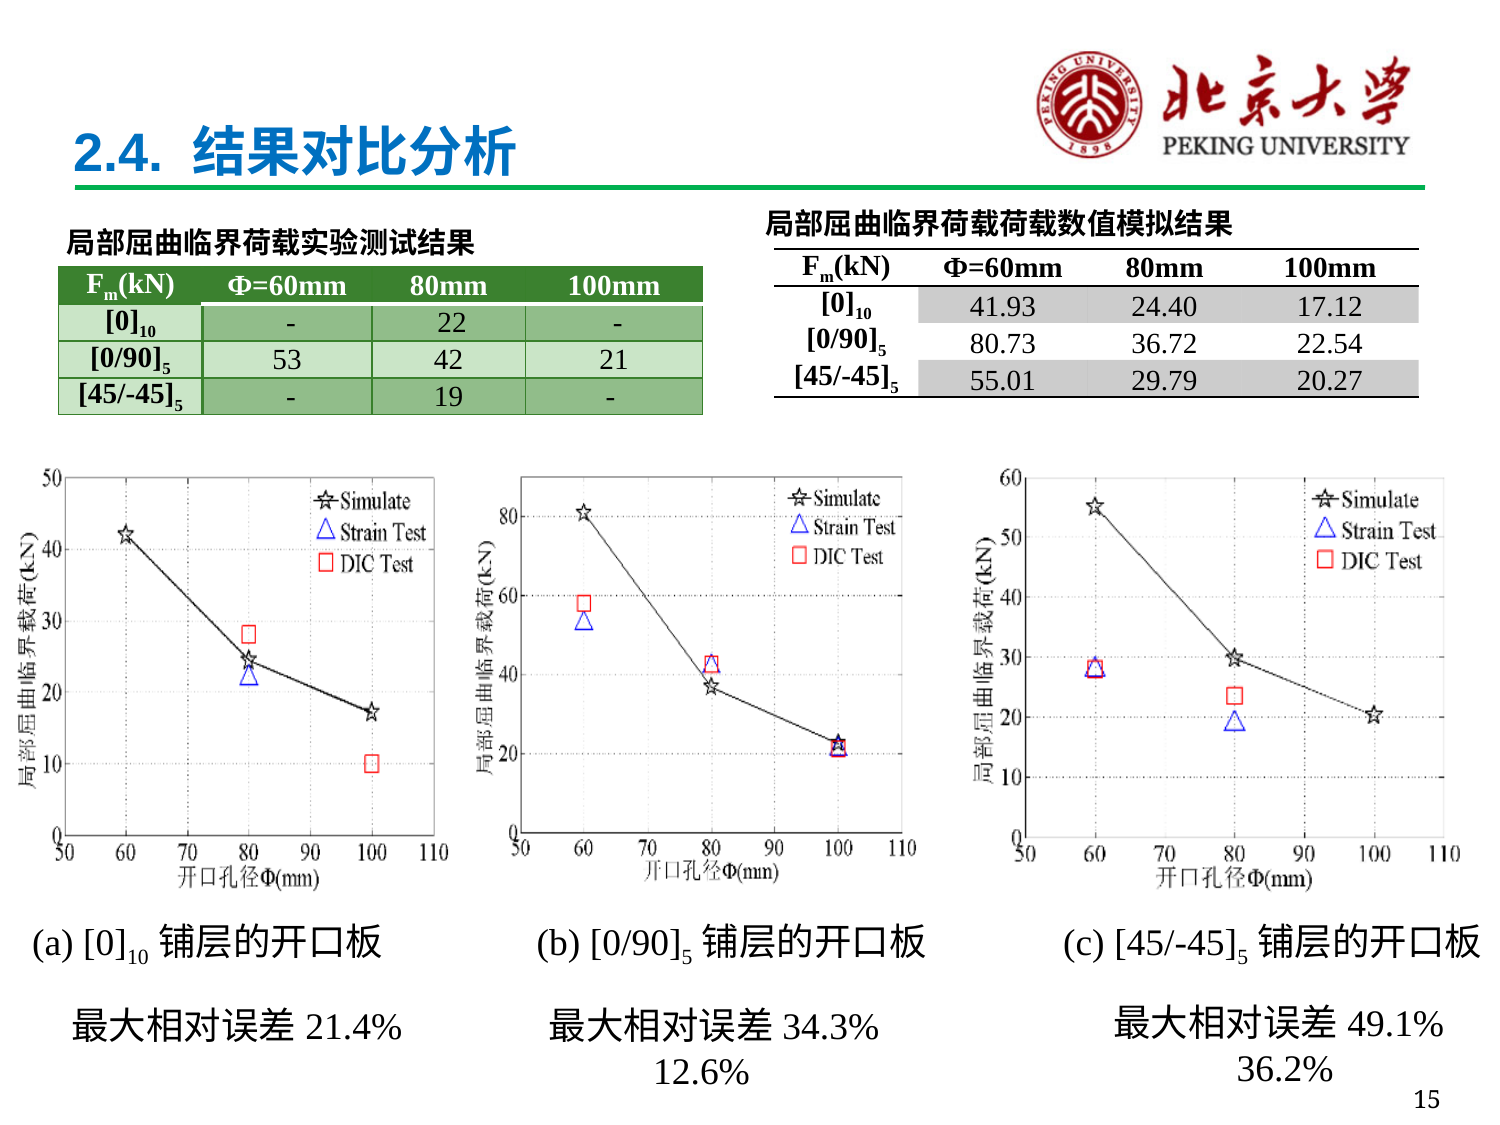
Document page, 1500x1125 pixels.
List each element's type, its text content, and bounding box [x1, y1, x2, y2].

table_header 100mm [526, 268, 702, 302]
table_cell 21 [526, 342, 702, 377]
table_cell [45/-45]5 [59, 379, 201, 414]
table_cell 17.12 [1241, 287, 1419, 323]
text_box 最大相对误差34.3% 12.6% [533, 994, 895, 1100]
text_box 最大相对误差49.1% 36.2% [1098, 991, 1459, 1097]
table_header 80mm [1088, 250, 1241, 285]
table_cell 24.40 [1088, 287, 1241, 323]
table_header Ф=60mm [918, 250, 1088, 285]
text_box 最大相对误差21.4% [56, 994, 418, 1055]
table_cell 41.93 [918, 287, 1088, 323]
text_box 局部屈曲临界荷载荷载数值模拟结果 [750, 198, 1249, 249]
picture [954, 444, 1495, 894]
table_cell 22.54 [1241, 323, 1419, 360]
table_cell 80.73 [918, 323, 1088, 360]
table_cell [0]10 [774, 287, 918, 323]
table_header Ф=60mm [204, 268, 371, 302]
title 2.4. 结果对比分析 [58, 90, 892, 182]
table_header Fm(kN) [59, 268, 201, 303]
slide_number 15 [1373, 1097, 1457, 1125]
text_box 局部屈曲临界荷载实验测试结果 [52, 216, 492, 267]
table_cell 55.01 [918, 360, 1088, 396]
table_cell [45/-45]5 [774, 360, 918, 396]
table_cell - [526, 306, 702, 340]
picture [3, 444, 949, 894]
picture [1022, 39, 1425, 167]
table_cell 36.72 [1088, 323, 1241, 360]
text_box (a) [0]10铺层的开口板 (b) [0/90]5铺层的开口板 (c) [45/-45]5铺层的开口板 [0, 919, 1500, 977]
table_cell [0]10 [59, 305, 201, 340]
table_cell 42 [373, 342, 525, 377]
table_cell 53 [204, 342, 371, 377]
table_cell [0/90]5 [774, 323, 918, 360]
table_cell - [204, 306, 371, 340]
table_cell 20.27 [1241, 360, 1419, 396]
table_cell - [526, 379, 702, 414]
table_cell - [204, 379, 371, 414]
table_cell [0/90]5 [59, 342, 201, 377]
table_cell 22 [373, 306, 525, 340]
table_cell 19 [373, 379, 525, 414]
table_header 100mm [1241, 250, 1419, 285]
table_header Fm(kN) [774, 250, 918, 285]
table_header 80mm [373, 268, 525, 302]
table_cell 29.79 [1088, 360, 1241, 396]
